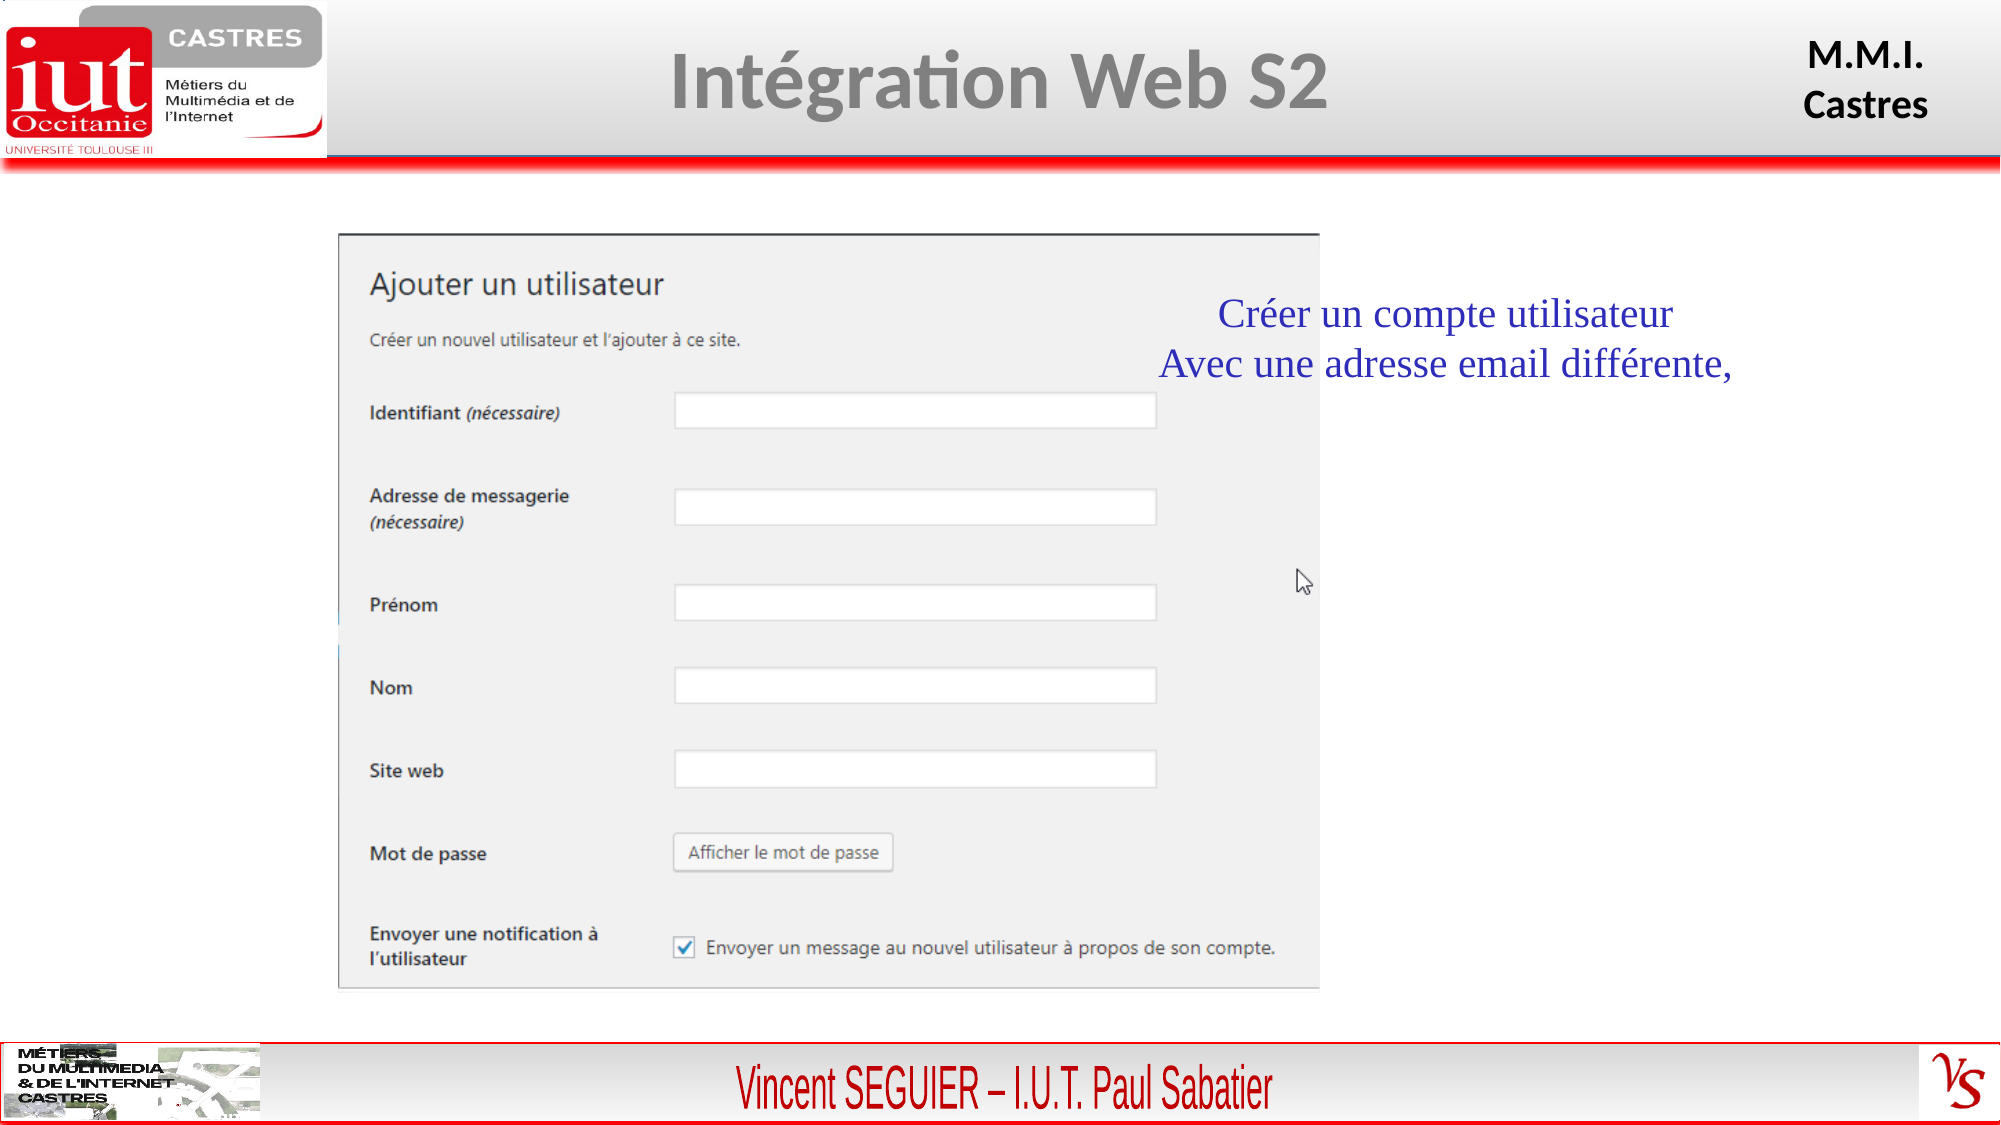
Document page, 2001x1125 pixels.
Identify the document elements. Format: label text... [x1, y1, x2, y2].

picture [0, 1, 327, 158]
picture [338, 233, 1320, 993]
picture [1919, 1045, 2000, 1120]
text_box Créer un compte utilisateur Avec une adresse email différente, [1320, 278, 1769, 394]
picture [4, 1043, 260, 1120]
